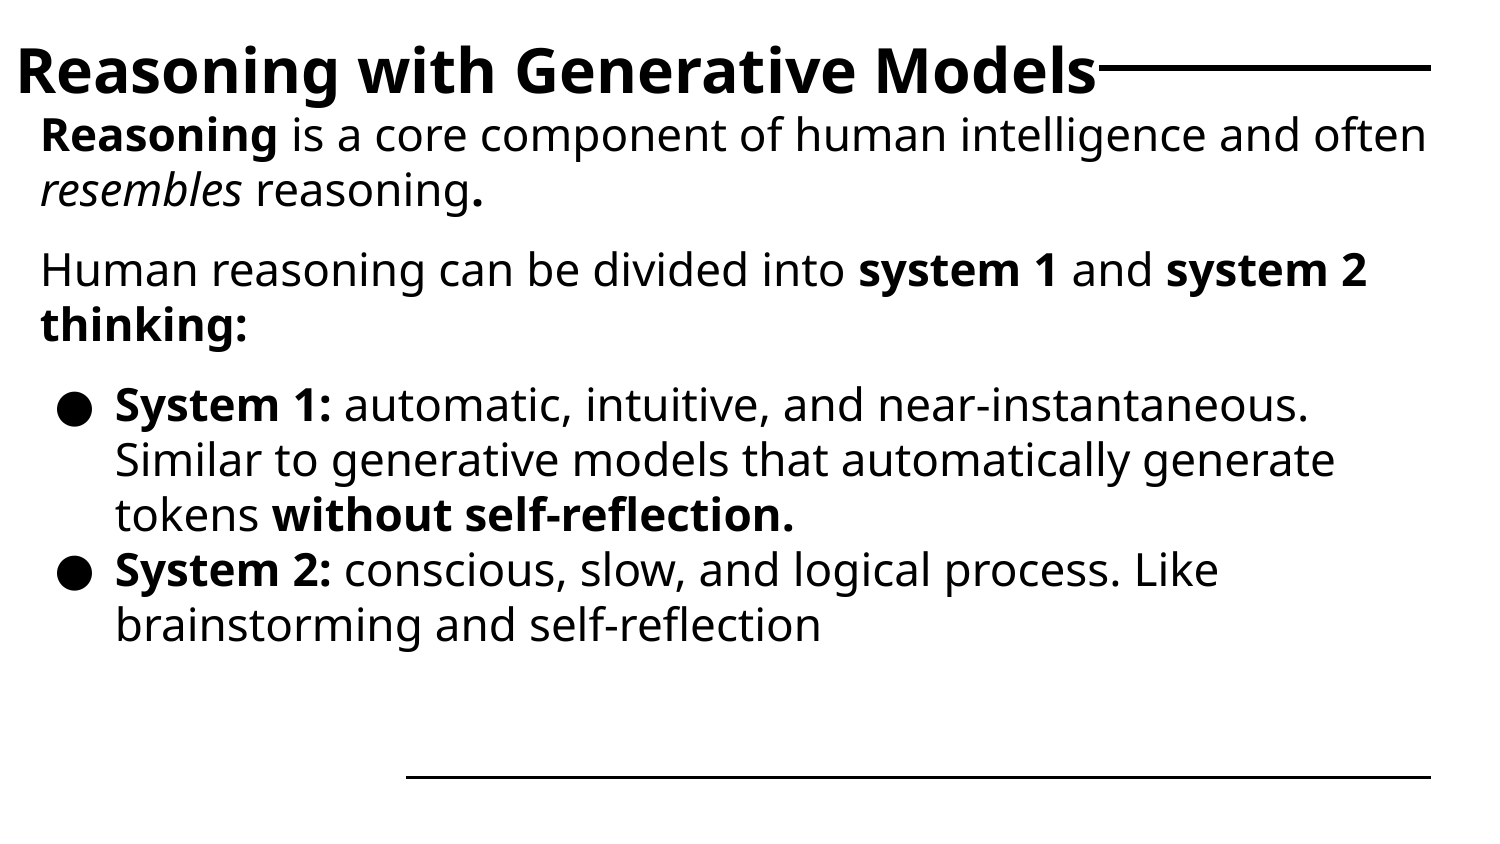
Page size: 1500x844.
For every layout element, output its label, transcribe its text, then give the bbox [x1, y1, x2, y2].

title Reasoning with Generative Models [0, 16, 1450, 121]
list Reasoning is a core component of human intelligence and often resembles reasoning. Human reasoning can be divided into system 1 and system 2 thinking: System 1: automatic, intuitive, and near-instantaneous. Similar to generative models that automatically generate tokens without self-reflection. System 2: conscious, slow, and logical process. Like brainstorming and self-reflection [24, 91, 1475, 807]
